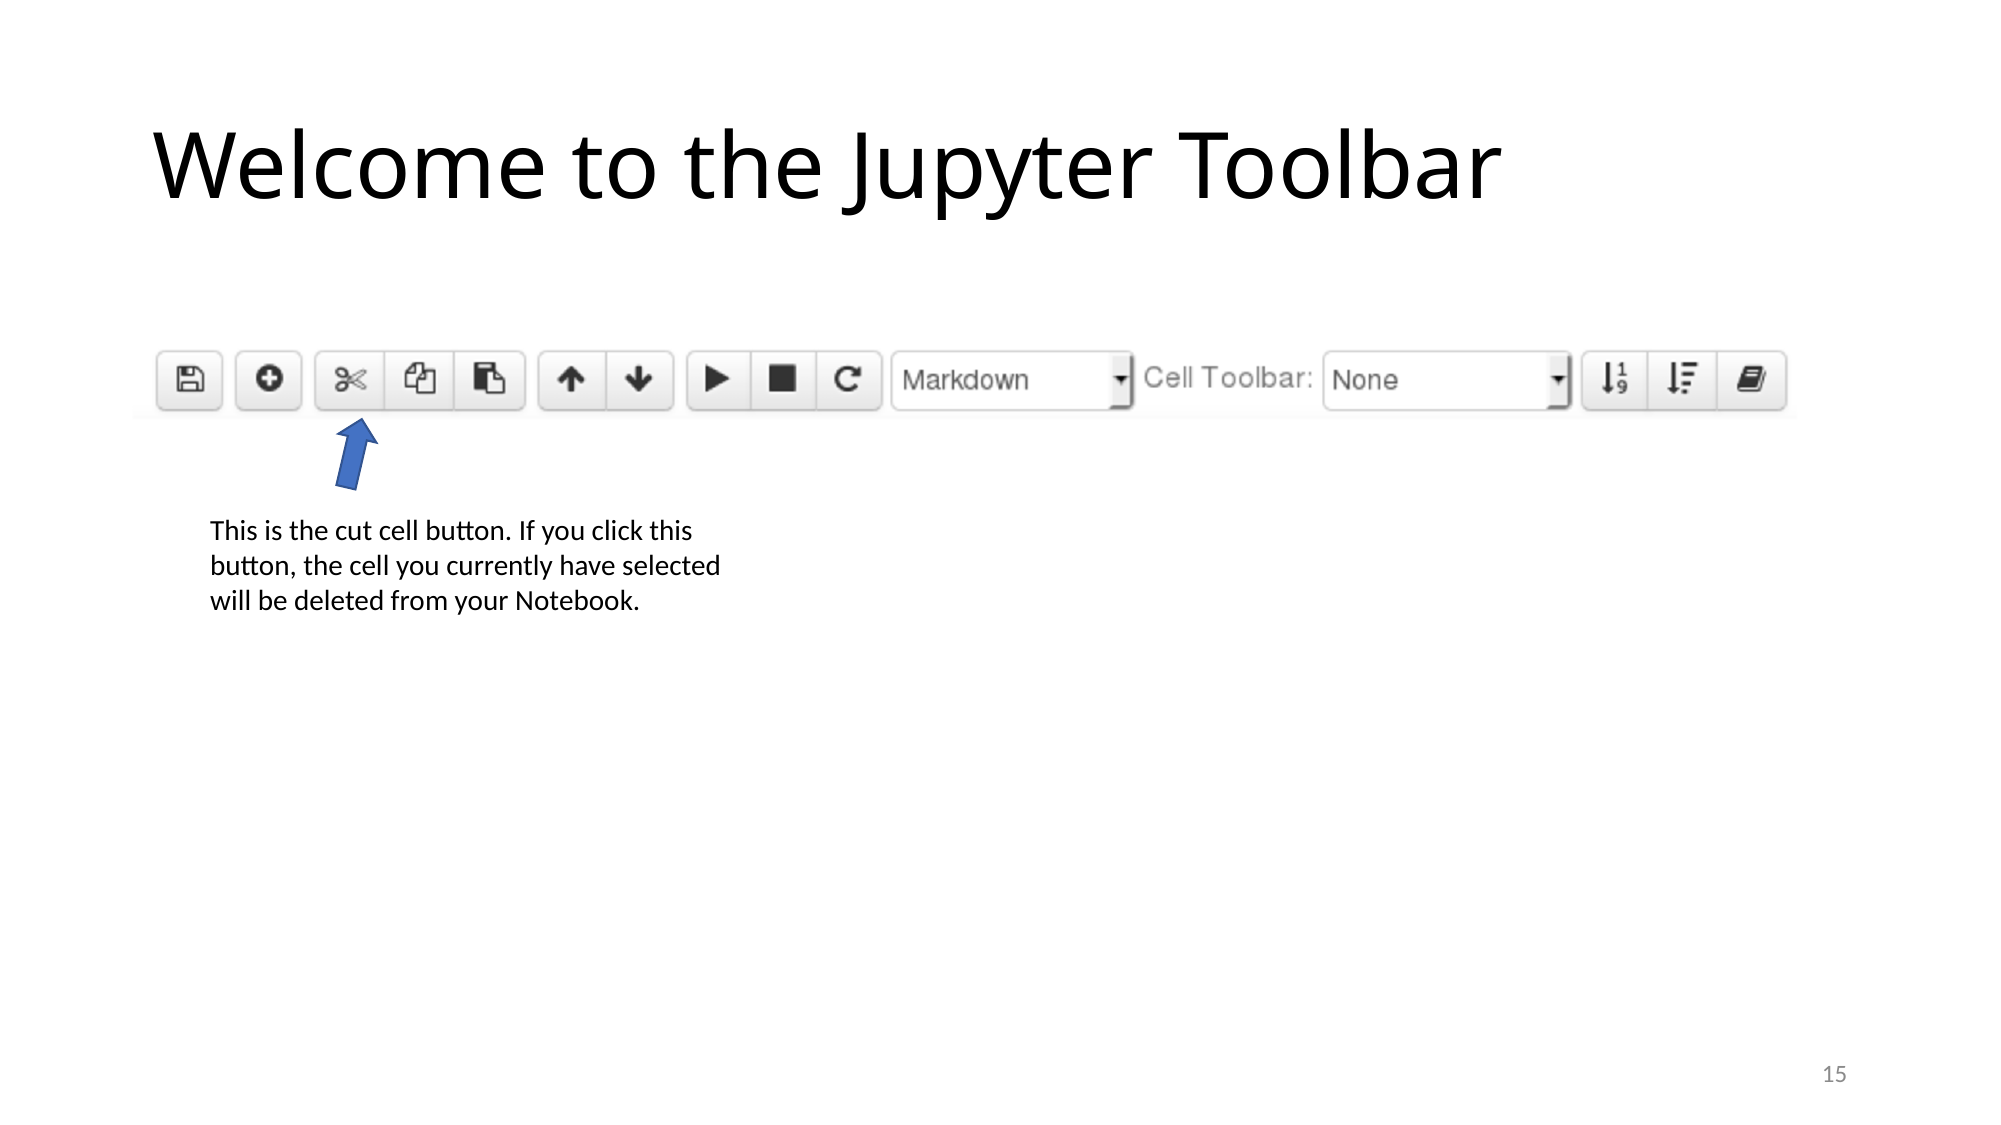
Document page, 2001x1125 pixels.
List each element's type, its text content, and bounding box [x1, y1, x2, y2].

text_box [335, 427, 379, 491]
title Welcome to the Jupyter Toolbar [137, 59, 1863, 278]
picture [115, 323, 1815, 427]
text_box This is the cut cell button. If you click this button, the cell you currently have selected will be deleted from your Notebook. [195, 504, 739, 624]
slide_number 15 [1412, 1042, 1863, 1103]
